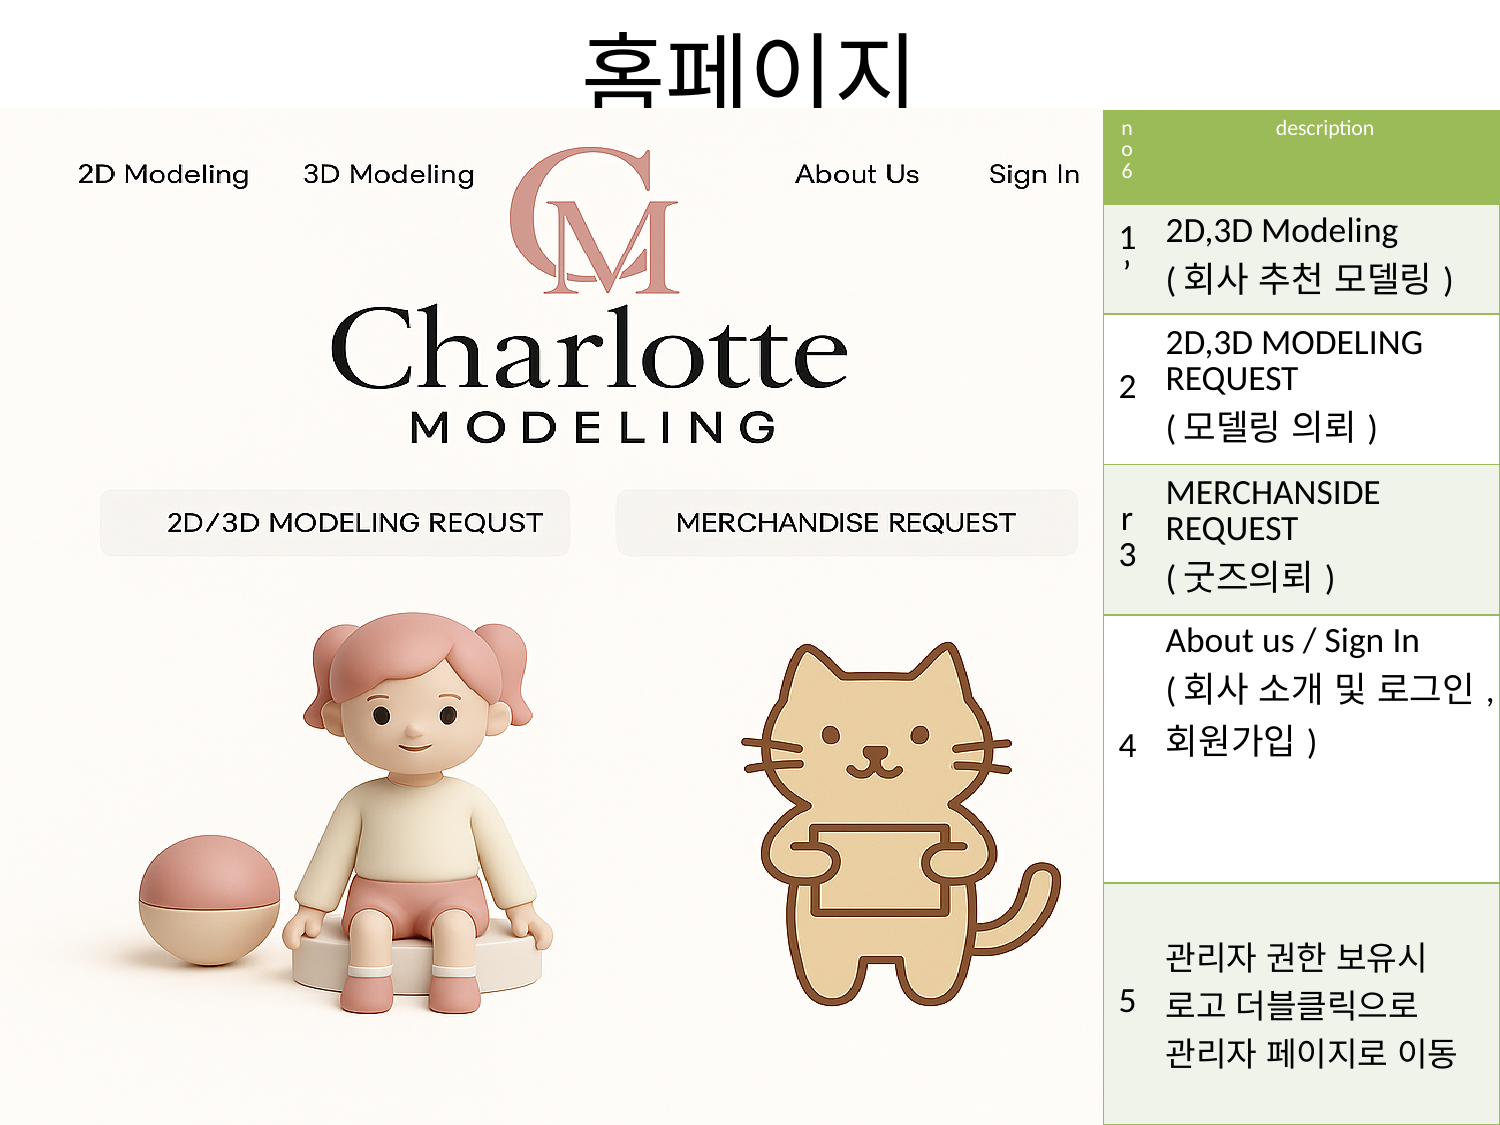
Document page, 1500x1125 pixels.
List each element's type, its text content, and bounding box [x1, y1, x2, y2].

title 홈페이지 [75, 0, 1425, 110]
table_cell MERCHANSIDE REQUEST (굿즈의뢰) [1182, 465, 1499, 614]
table_cell 2D,3D MODELING REQUEST (모델링 의뢰) [1182, 315, 1499, 464]
table_cell 2D,3D Modeling (회사 추천 모델링) [1182, 205, 1499, 313]
table_header description [1181, 112, 1499, 203]
picture [0, 108, 1179, 1125]
table_cell 관리자 권한 보유시 로고 더블클릭으로 관리자 페이지로 이동 [1181, 884, 1499, 1124]
table_cell About us / Sign In (회사 소개 및 로그인,회원가입) [1182, 616, 1499, 882]
